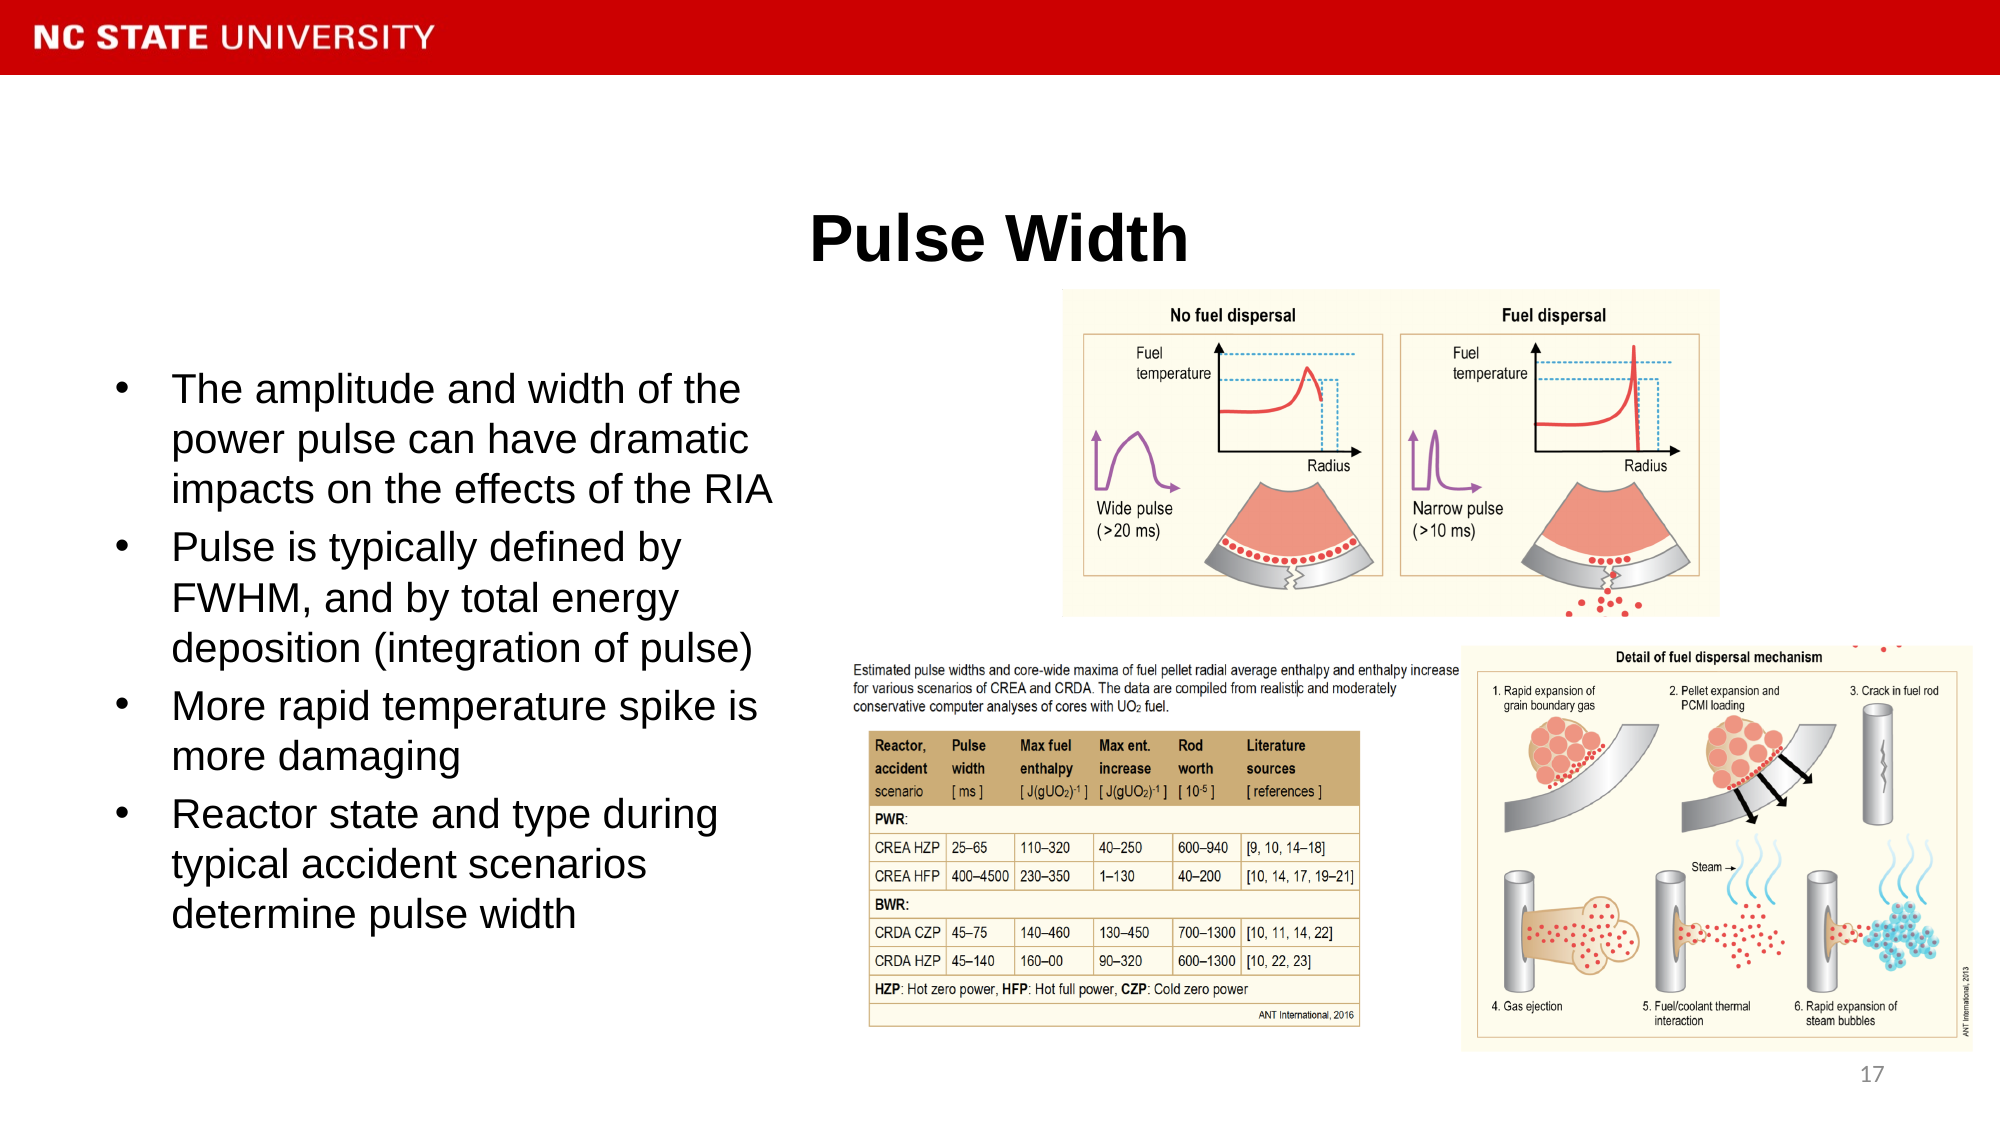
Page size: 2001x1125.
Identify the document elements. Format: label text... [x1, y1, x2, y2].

picture [0, 0, 2000, 75]
list The amplitude and width of the power pulse can have dramatic impacts on the effects of the RIA Pulse is typically defined by FWHM, and by total energy deposition (integration of pulse) More rapid temperature spike is more damaging Reactor state and type during typical accident scenarios determine pulse width [99, 354, 845, 1005]
picture [1062, 289, 1721, 617]
slide_number 17 [1433, 1045, 1900, 1103]
picture [844, 645, 1974, 1053]
title Pulse Width [99, 147, 1900, 323]
